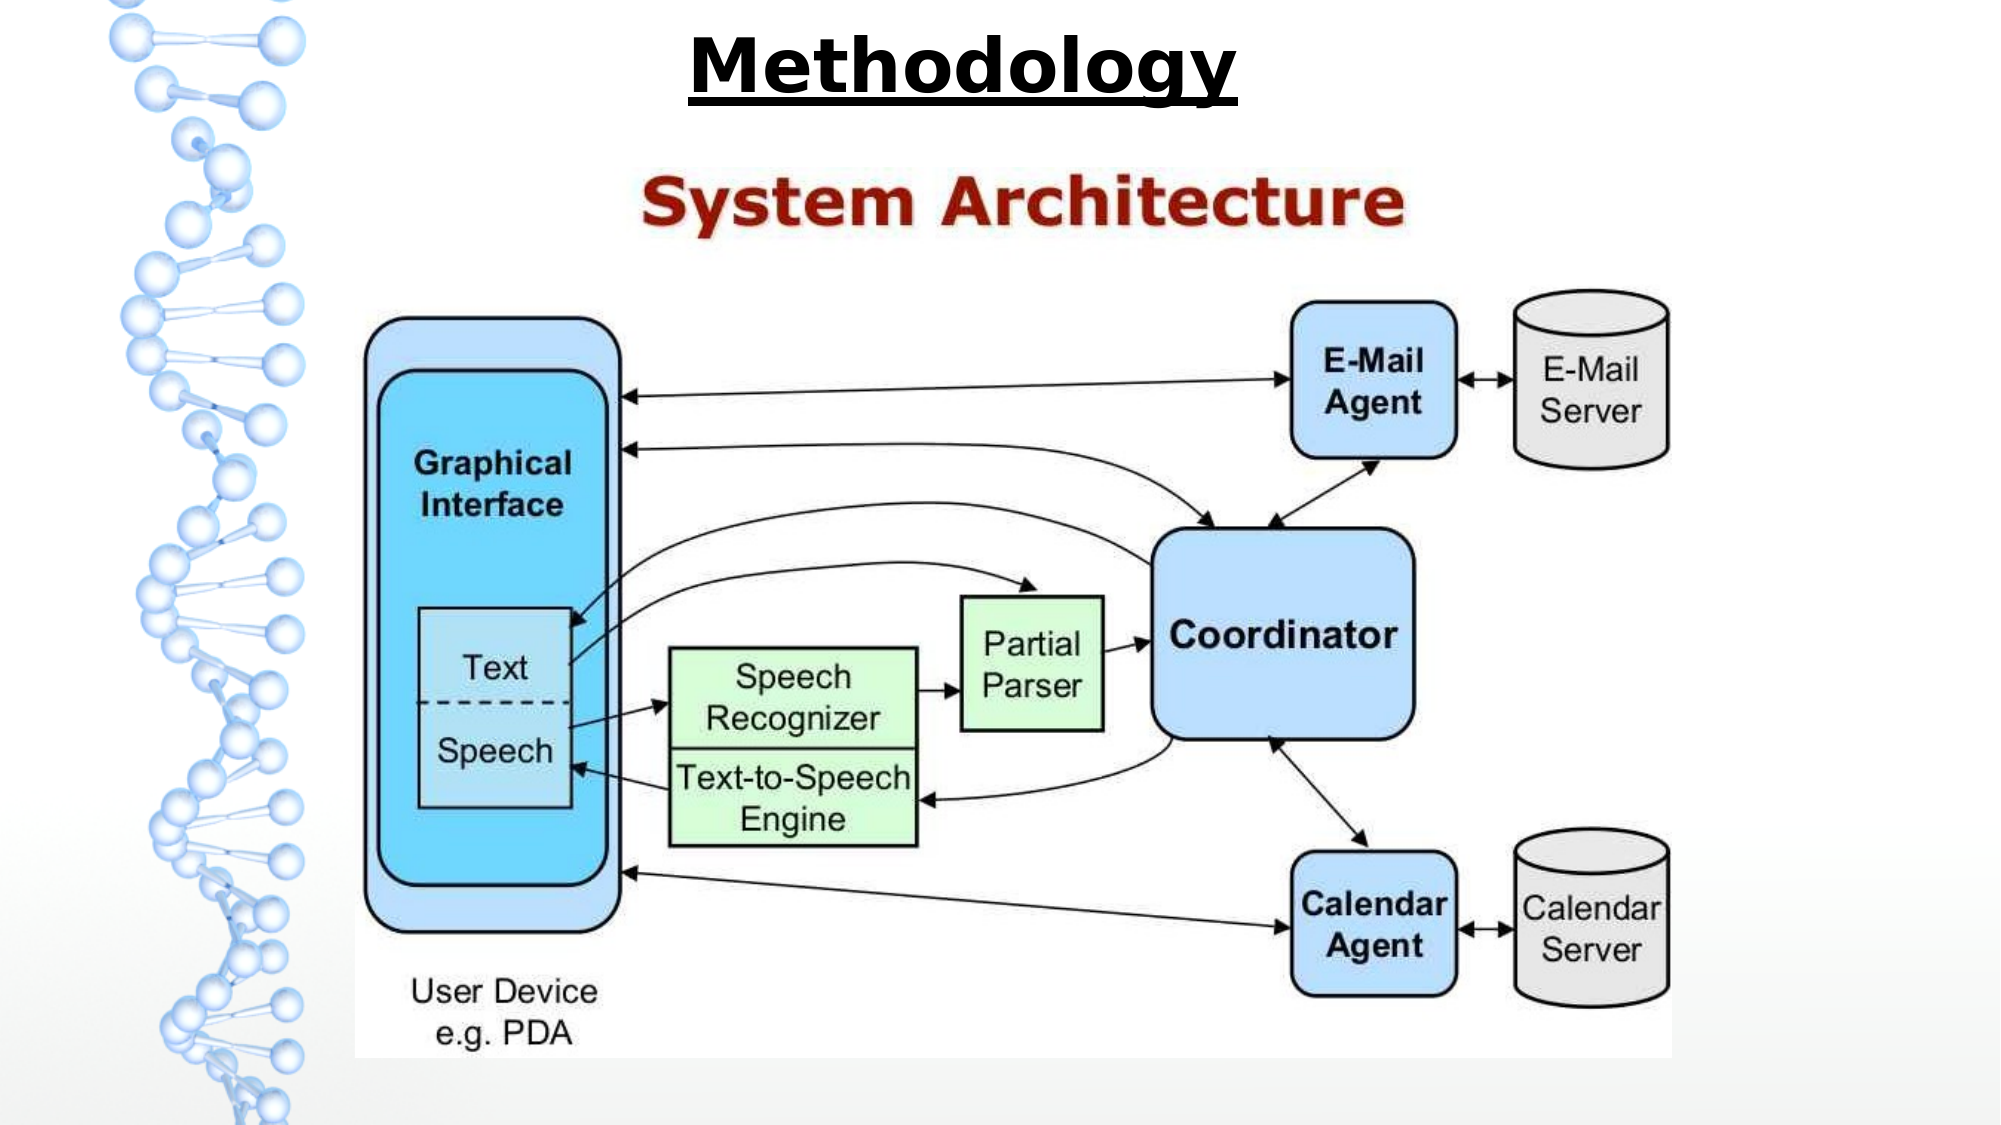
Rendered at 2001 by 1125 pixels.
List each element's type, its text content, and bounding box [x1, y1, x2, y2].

text_box [354, 167, 1672, 1059]
picture [0, 0, 2001, 1125]
text_box Methodology [685, 15, 1241, 206]
